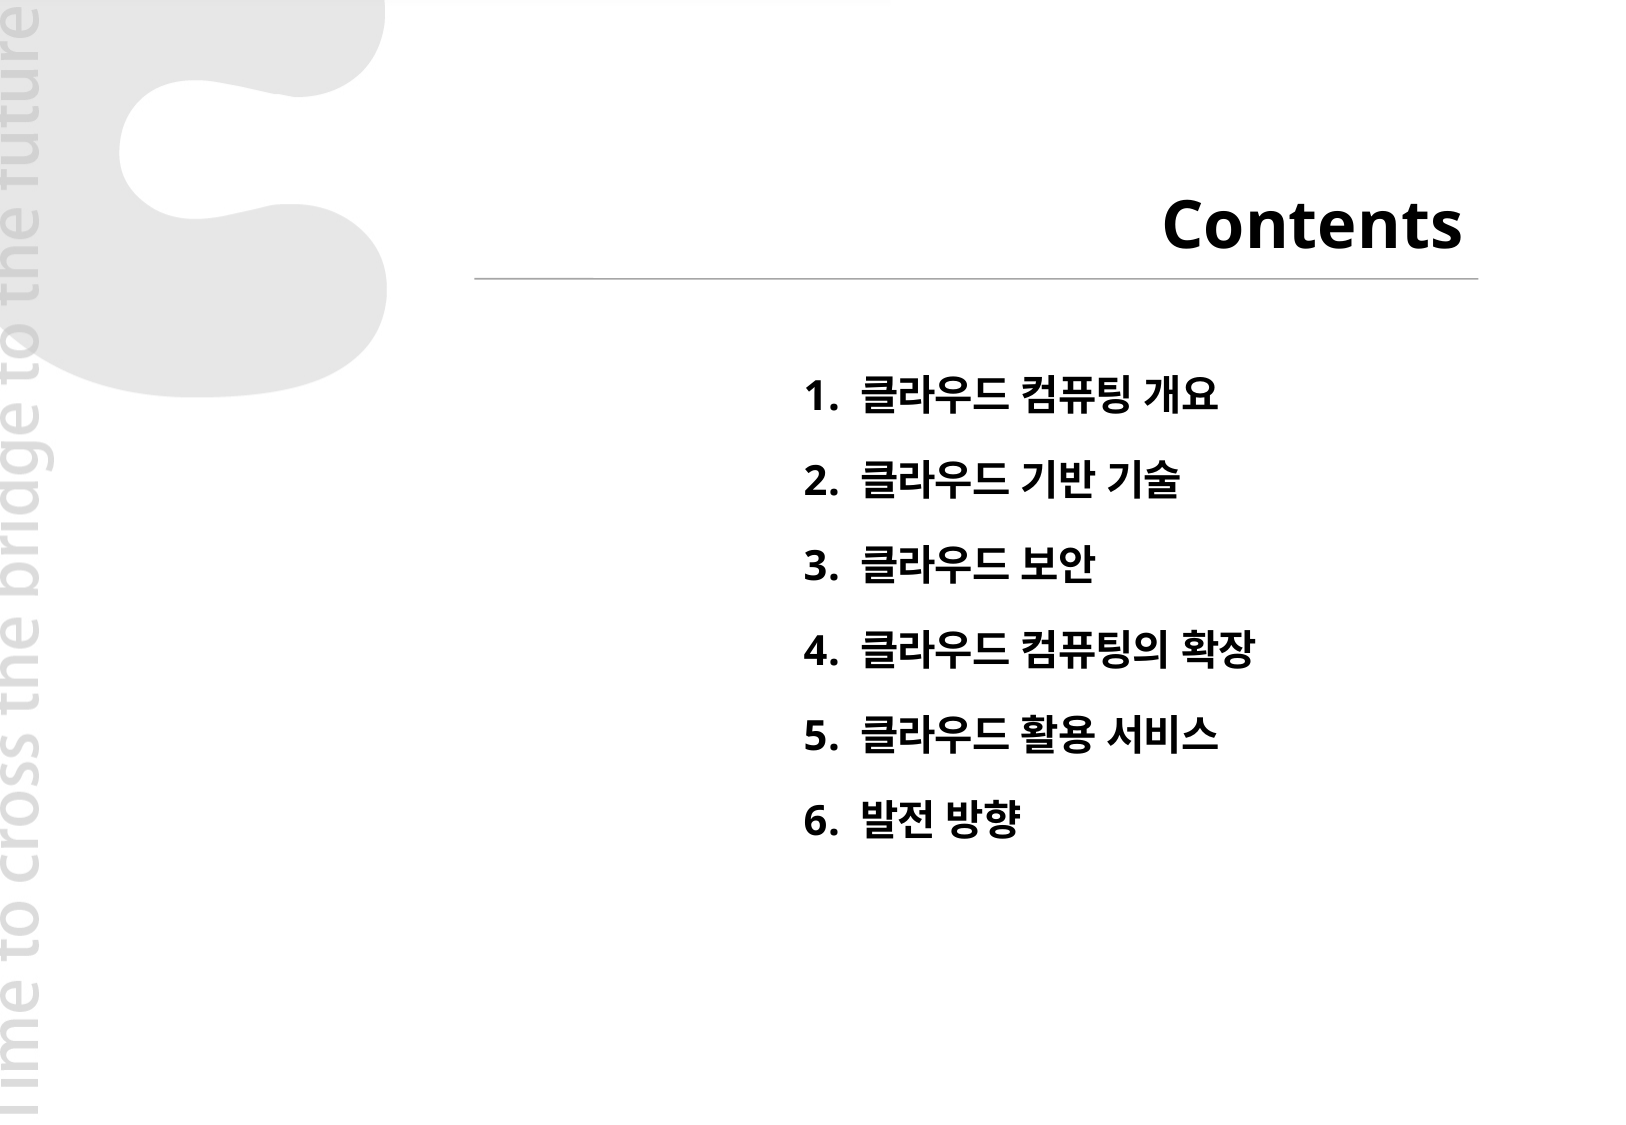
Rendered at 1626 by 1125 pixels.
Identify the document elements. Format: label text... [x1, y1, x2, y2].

picture [0, 0, 1625, 1125]
text_box Contents [474, 174, 1479, 257]
text_box 클라우드 컴퓨팅 개요 클라우드 기반 기술 클라우드 보안 클라우드 컴퓨팅의 확장 클라우드 활용 서비스 발전 방향 [788, 326, 1510, 851]
